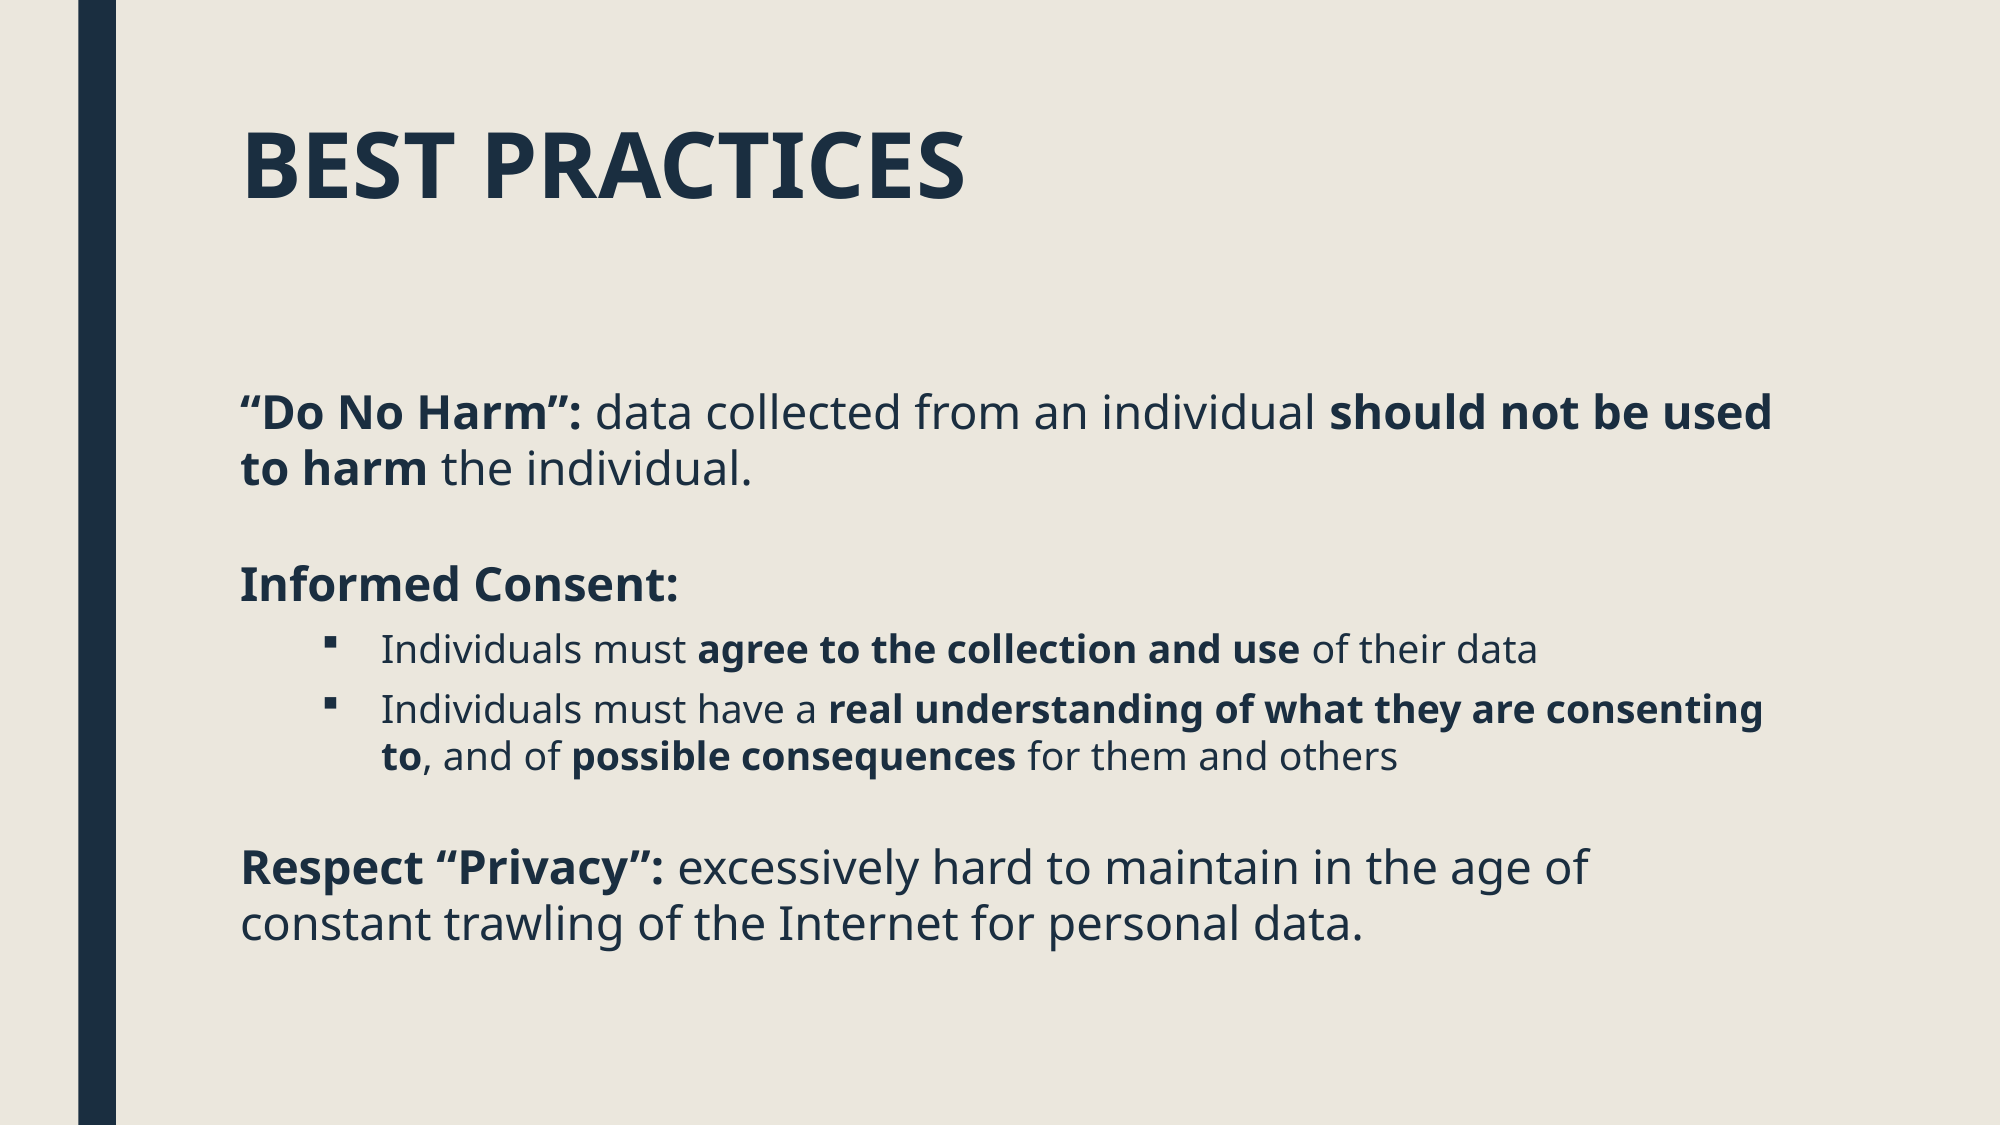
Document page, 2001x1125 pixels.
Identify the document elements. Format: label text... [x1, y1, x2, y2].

list “Do No Harm”: data collected from an individual should not be used to harm the individual. Informed Consent: Individuals must agree to the collection and use of their data Individuals must have a real understanding of what they are consenting to, and of possible consequences for them and others Respect “Privacy”: excessively hard to maintain in the age of constant trawling of the Internet for personal data. [225, 375, 1800, 963]
title BEST PRACTICES [225, 112, 1800, 357]
